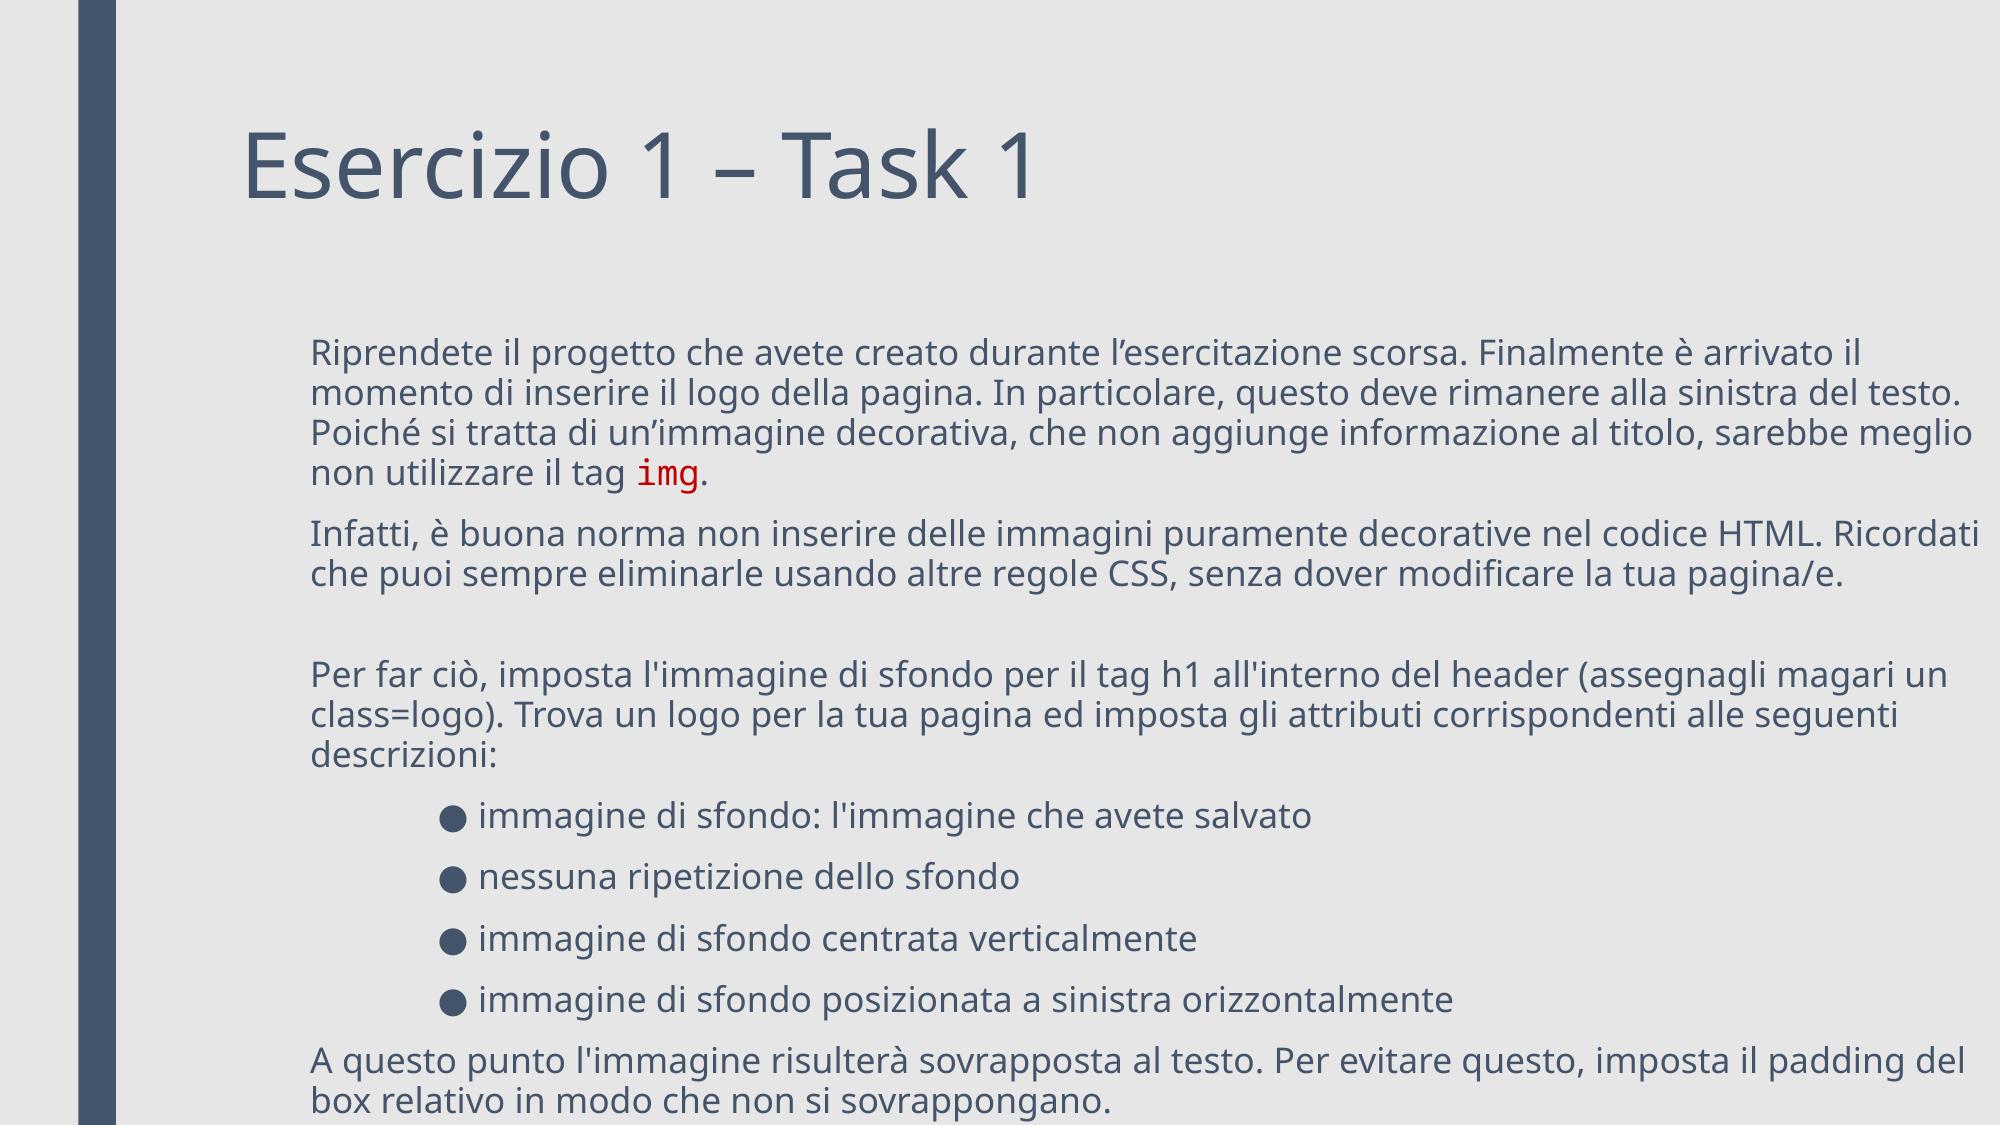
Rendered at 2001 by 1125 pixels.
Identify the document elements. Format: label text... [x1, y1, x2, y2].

list Riprendete il progetto che avete creato durante l’esercitazione scorsa. Finalmente è arrivato il momento di inserire il logo della pagina. In particolare, questo deve rimanere alla sinistra del testo. Poiché si tratta di un’immagine decorativa, che non aggiunge informazione al titolo, sarebbe meglio non utilizzare il tag ​img. Infatti, è buona norma non inserire delle immagini puramente decorative nel codice HTML. Ricordati che puoi sempre eliminarle usando altre regole CSS, senza dover modificare la tua pagina/e. Per far ciò, imposta l'immagine di sfondo per il tag ​h1 all'interno del ​header (assegnagli magari un class=​logo). Trova un logo per la tua pagina​ ed imposta gli attributi corrispondenti alle seguenti descrizioni: ● immagine di sfondo: l'immagine che avete salvato ● nessuna ripetizione dello sfondo ● immagine di sfondo centrata verticalmente ● immagine di sfondo posizionata a sinistra orizzontalmente A questo punto l'immagine risulterà sovrapposta al testo. Per evitare questo, imposta il padding del box relativo in modo che non si sovrappongano. [295, 326, 2000, 1125]
title Esercizio 1 – Task 1 [225, 112, 2000, 357]
